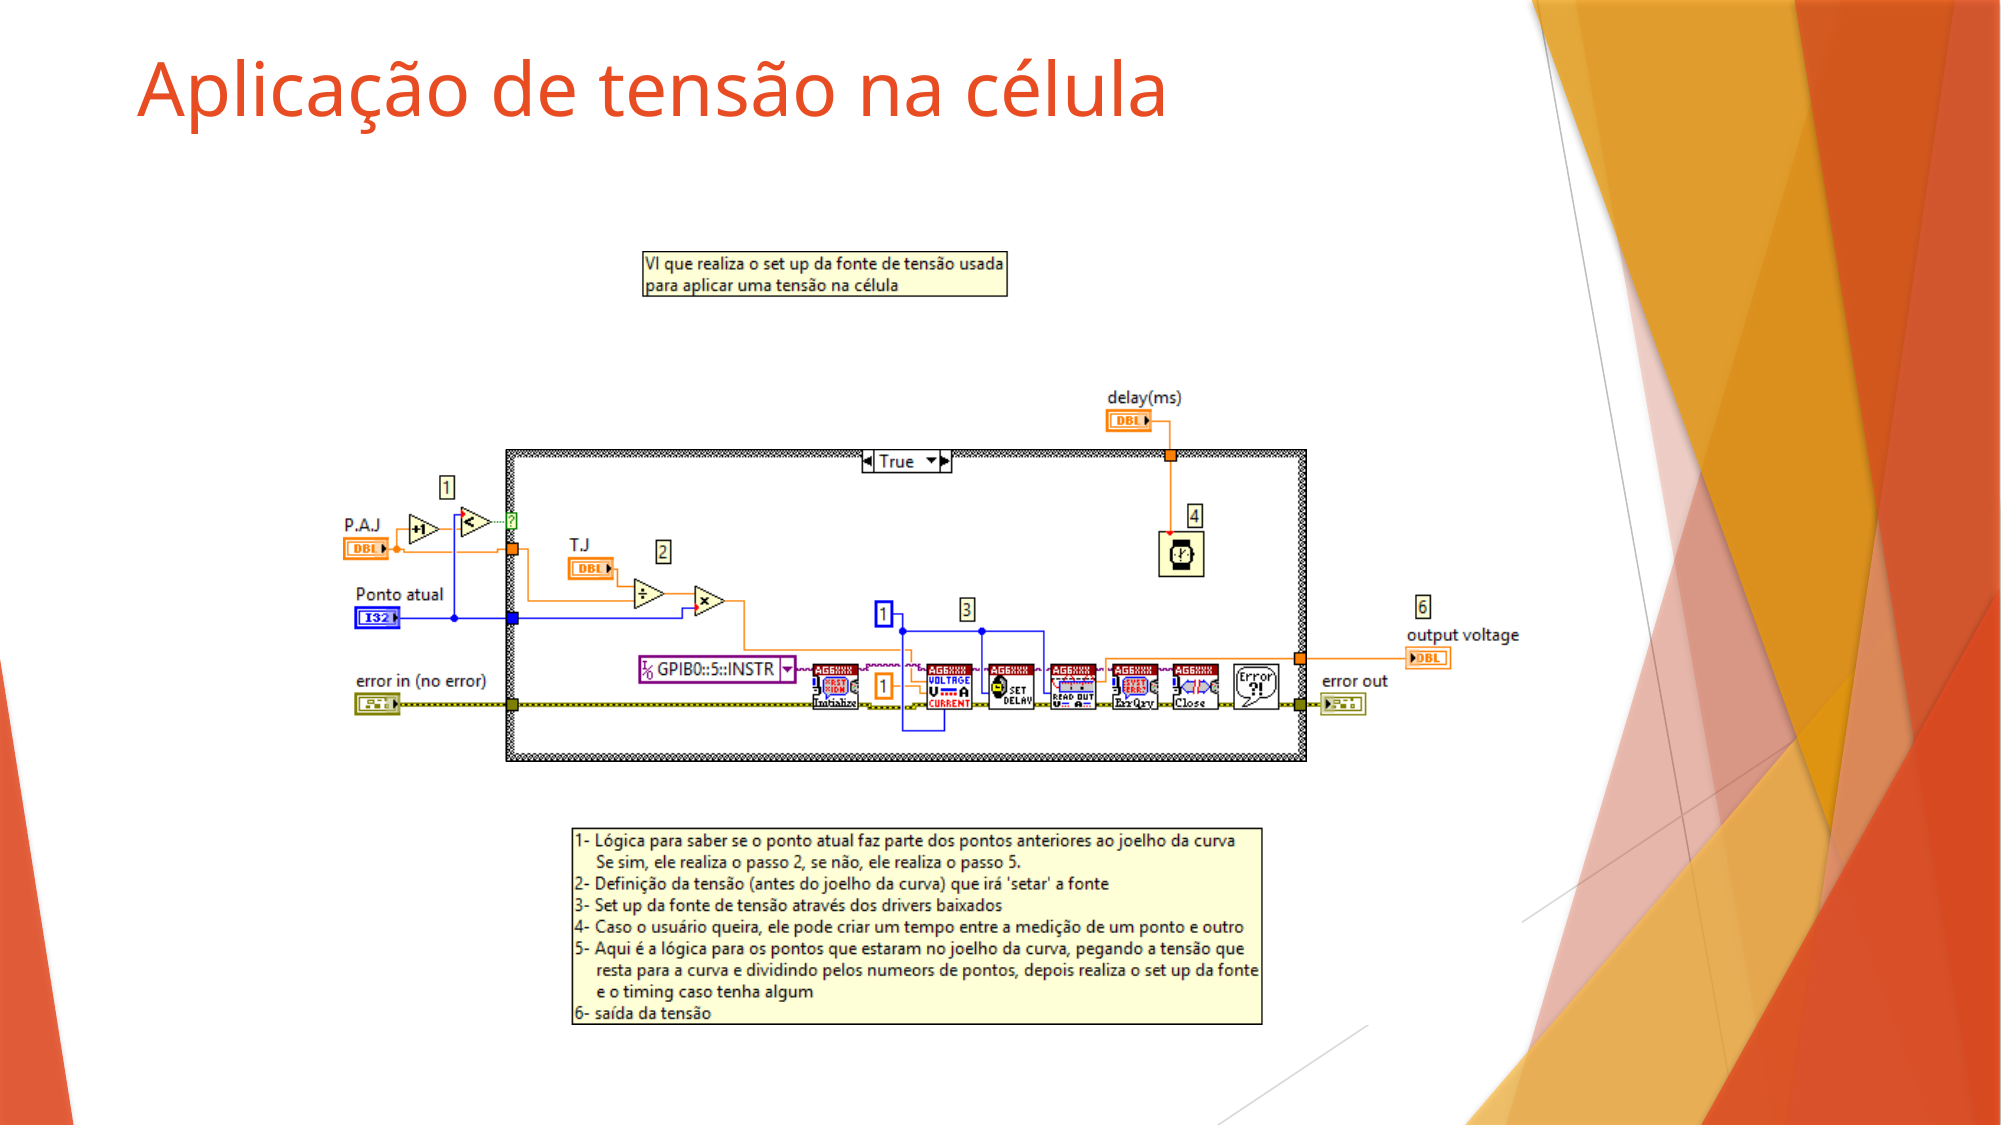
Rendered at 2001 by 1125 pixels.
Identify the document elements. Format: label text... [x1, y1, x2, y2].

picture [342, 250, 1522, 1026]
title Aplicação de tensão na célula [122, 34, 1533, 252]
